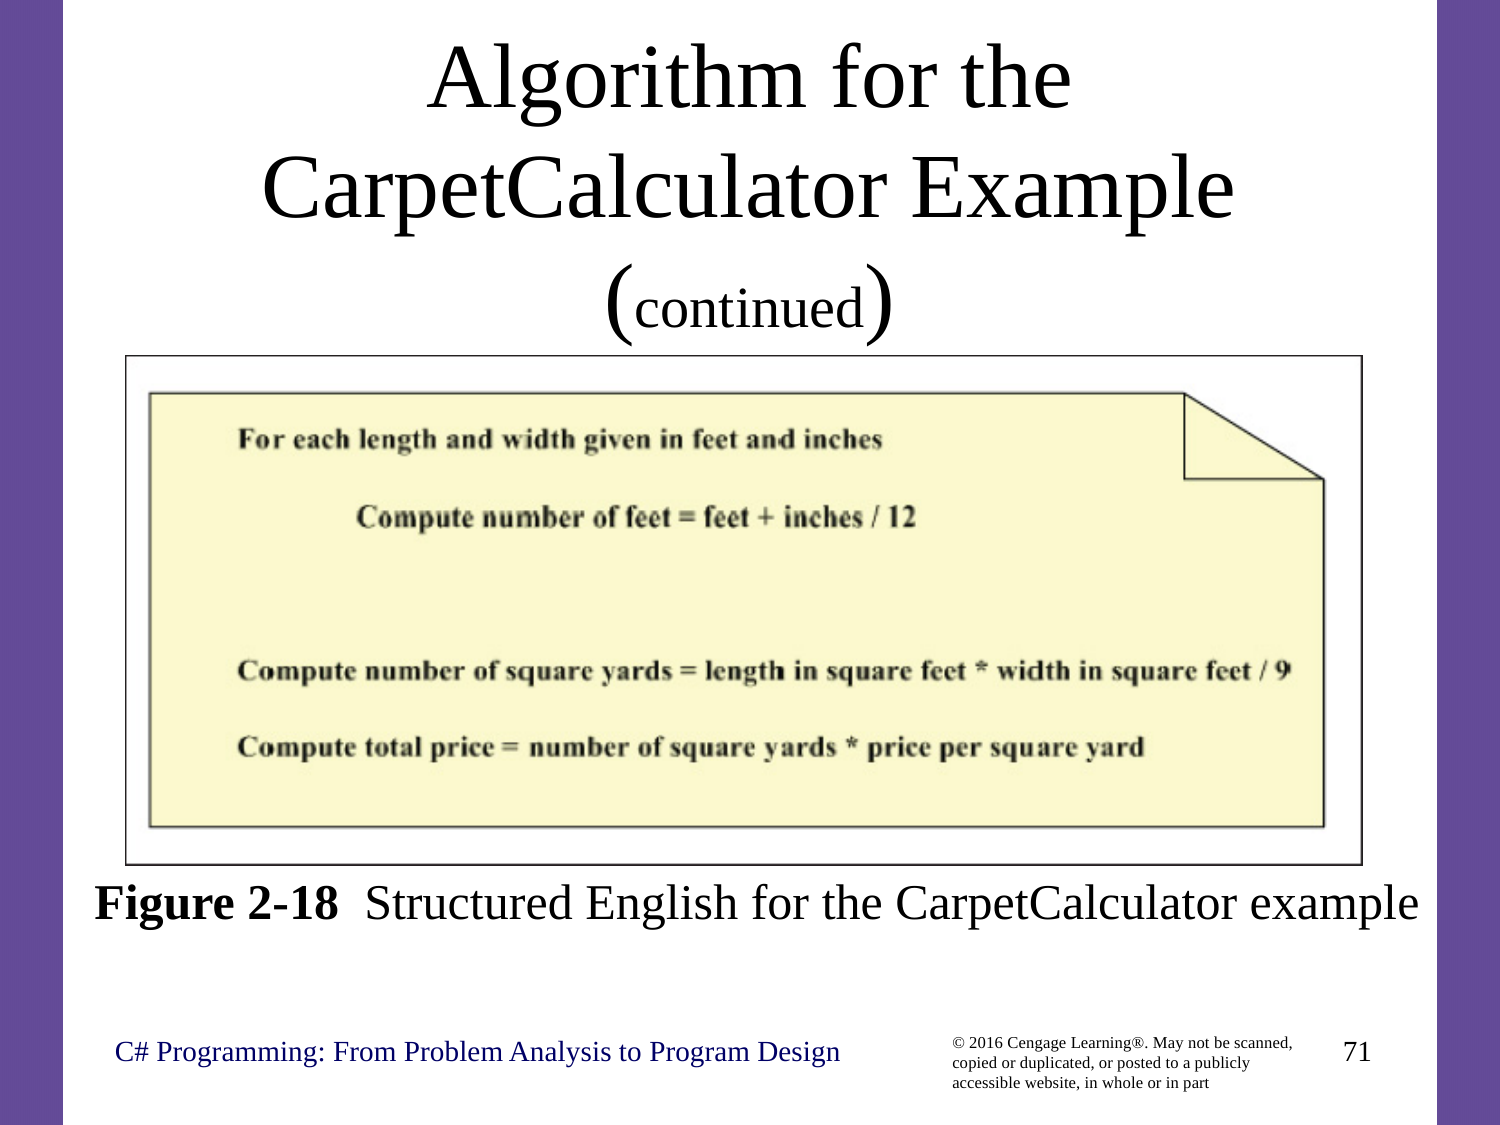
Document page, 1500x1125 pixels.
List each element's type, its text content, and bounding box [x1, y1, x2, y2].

picture [0, 0, 63, 1125]
picture [1437, 0, 1500, 1125]
footer C# Programming: From Problem Analysis to Program Design [99, 1024, 988, 1101]
title Algorithm for the CarpetCalculator Example (continued) [112, 99, 1388, 263]
picture [124, 355, 1363, 866]
slide_number 71 [1074, 1024, 1388, 1101]
text_box Figure 2-18 Structured English for the CarpetCalculator example [79, 862, 1436, 938]
